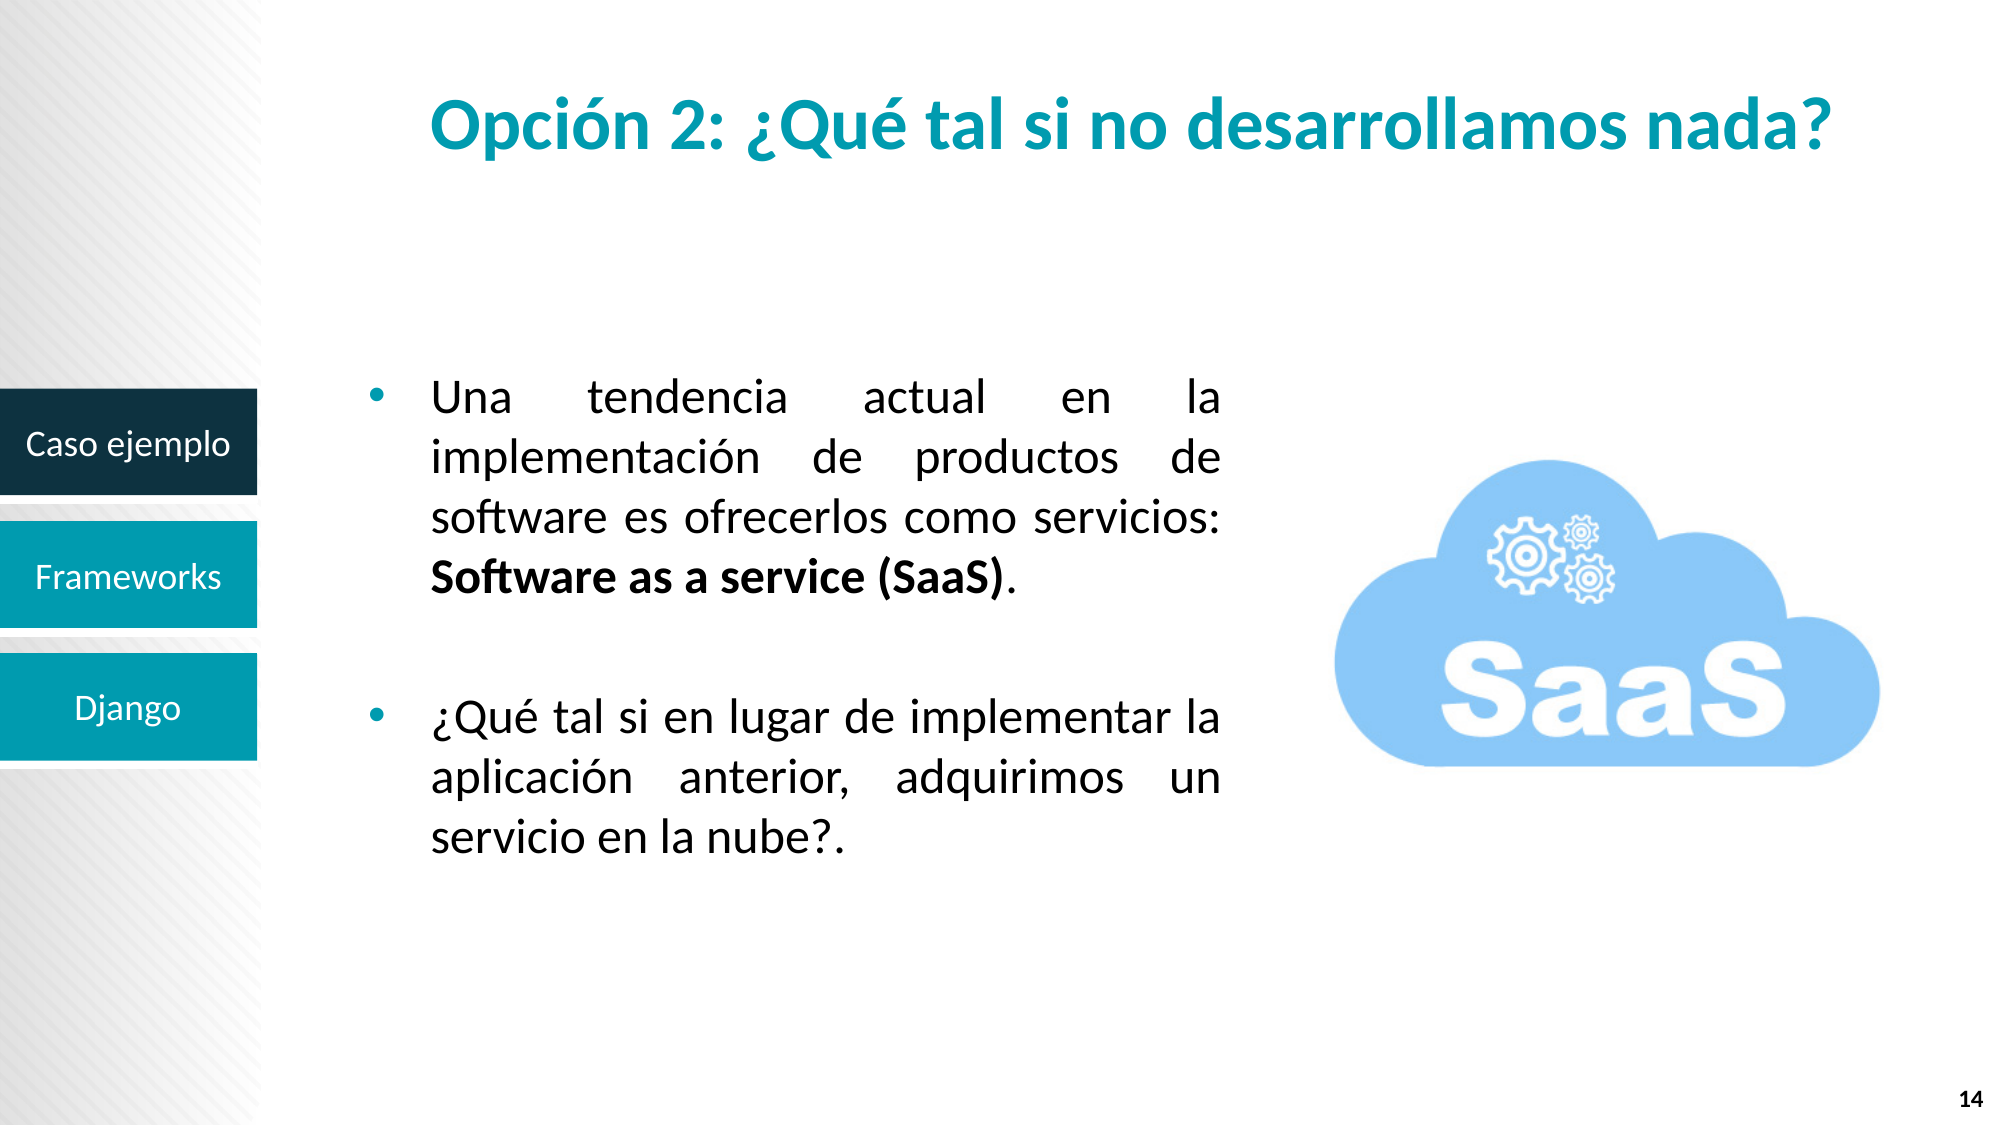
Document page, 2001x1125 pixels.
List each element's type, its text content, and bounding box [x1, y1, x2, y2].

picture [1307, 412, 1910, 816]
list Una tendencia actual en la implementación de productos de software es ofrecerlos como servicios: Software as a service (SaaS). ¿Qué tal si en lugar de implementar la aplicación anterior, adquirimos un servicio en la nube?. [340, 231, 1238, 997]
text_box Django [0, 653, 257, 758]
title Opción 2: ¿Qué tal si no desarrollamos nada? [340, 36, 1927, 204]
slide_number 14 [1921, 1072, 2000, 1124]
